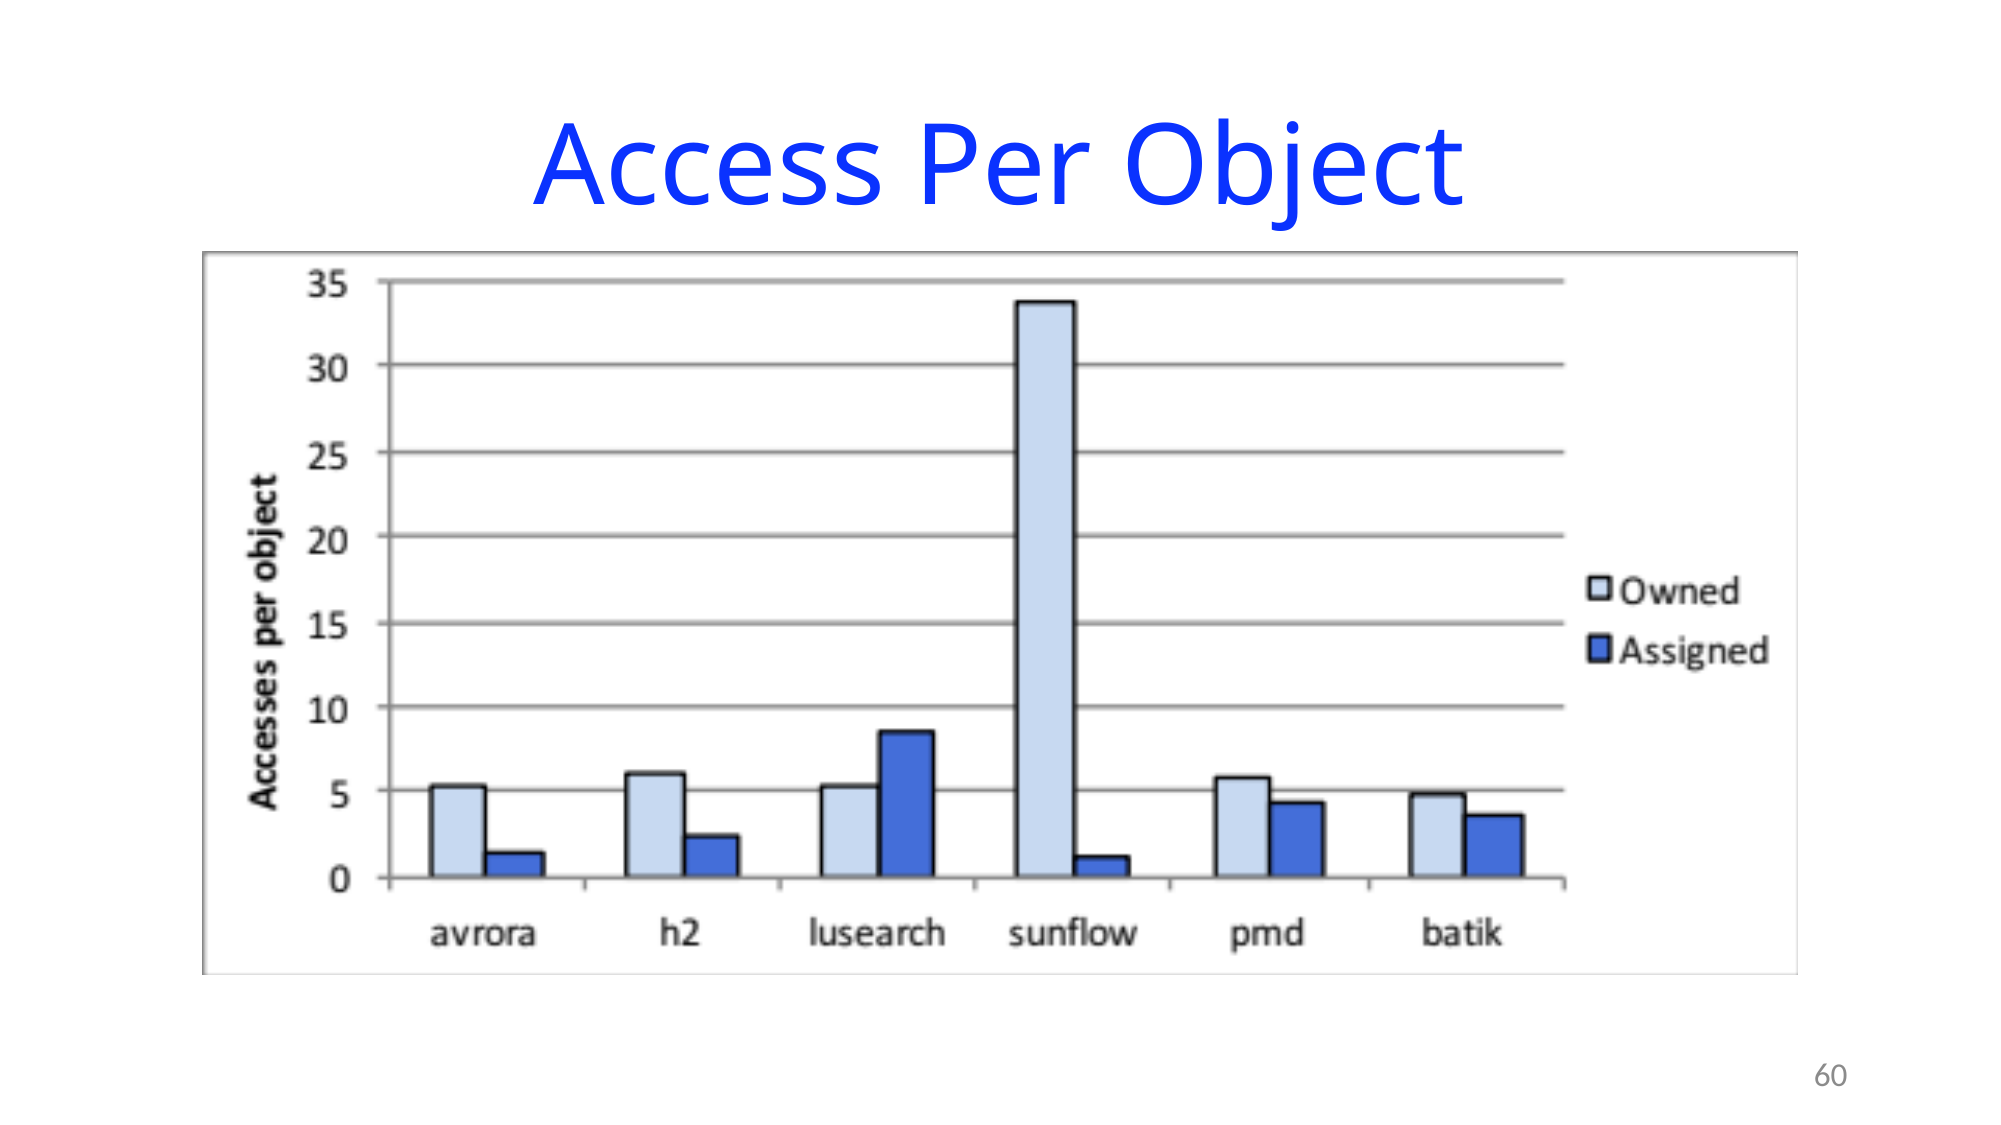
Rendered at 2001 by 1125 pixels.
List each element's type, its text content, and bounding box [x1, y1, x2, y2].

slide_number 60 [1412, 1042, 1863, 1103]
picture [202, 251, 1798, 975]
title Access Per Object [137, 59, 1863, 278]
